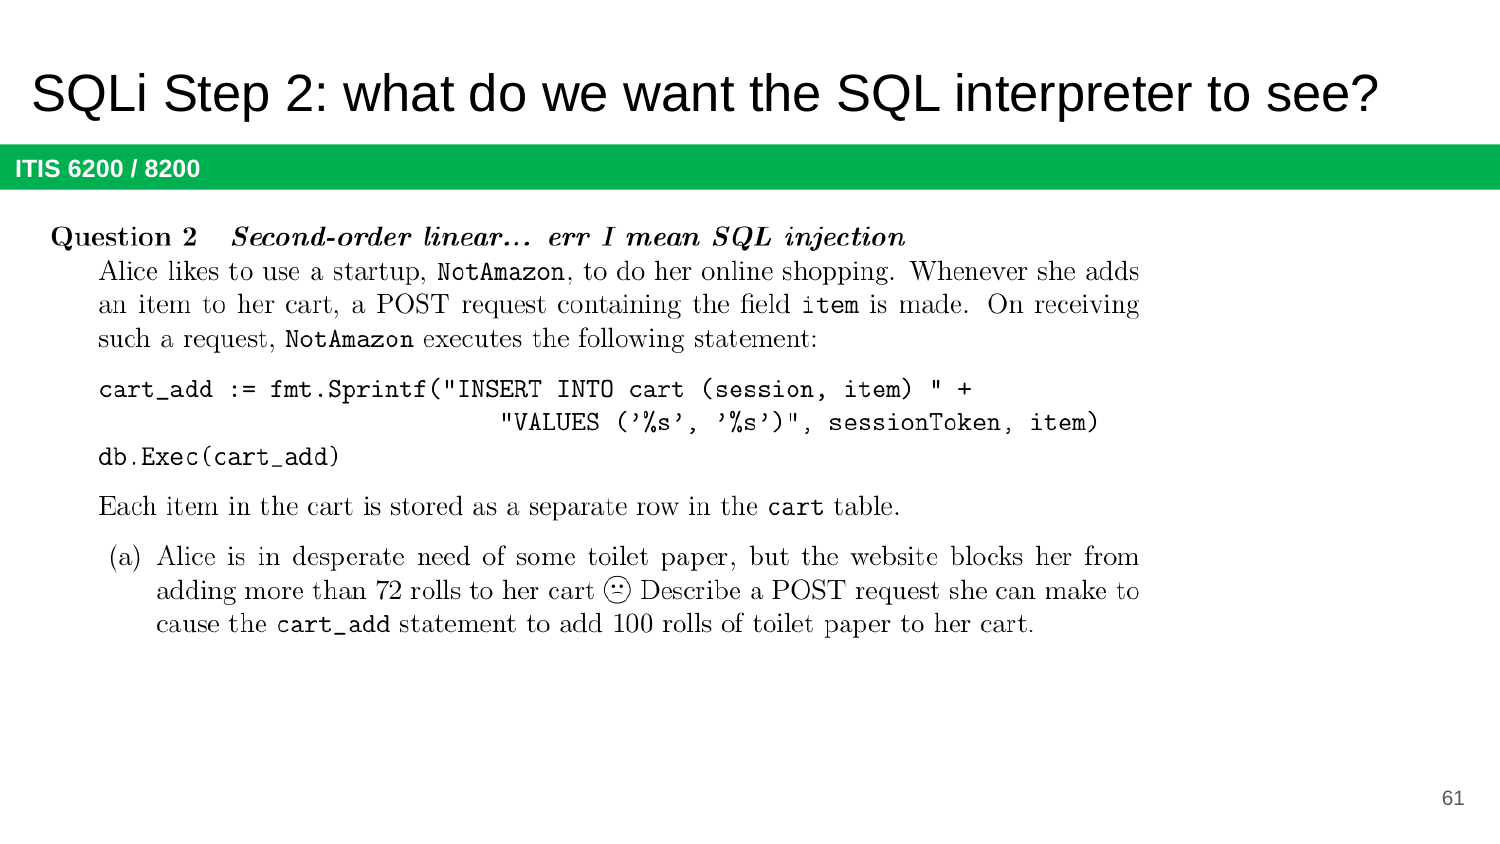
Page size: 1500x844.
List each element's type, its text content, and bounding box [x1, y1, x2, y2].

slide_number 61 [1389, 764, 1480, 830]
picture [24, 209, 1175, 650]
title SQLi Step 2: what do we want the SQL interpreter to see? [16, 44, 1489, 139]
